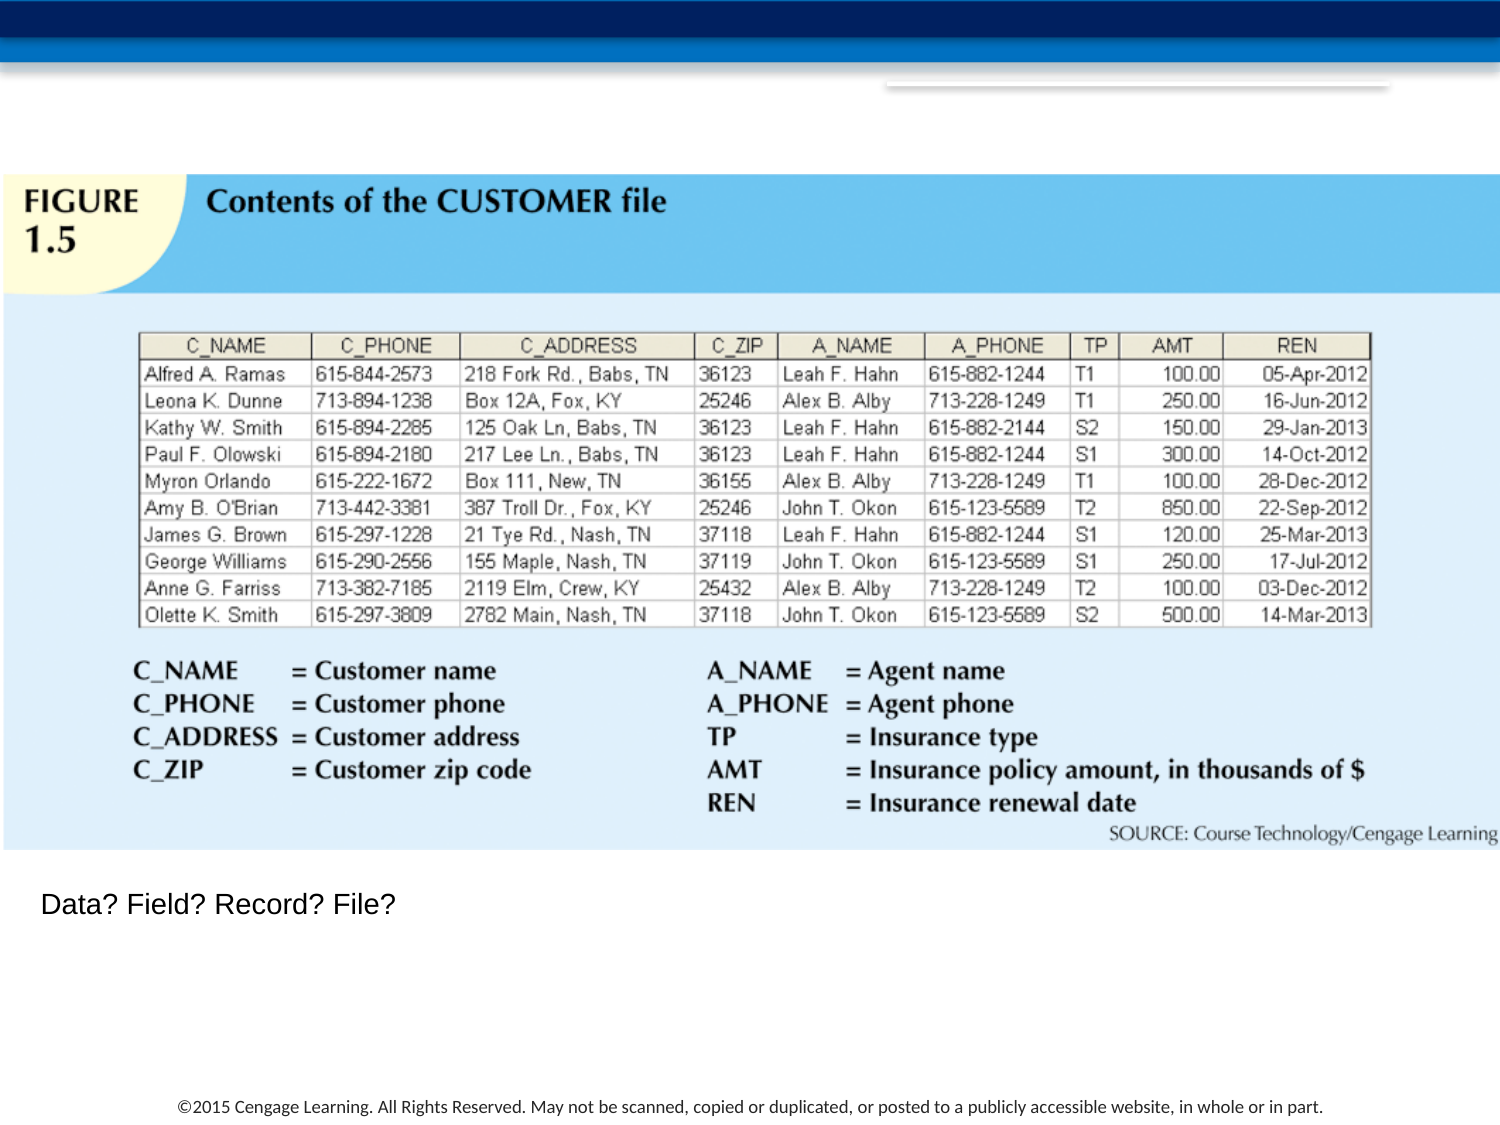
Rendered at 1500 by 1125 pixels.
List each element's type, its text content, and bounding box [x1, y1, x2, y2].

picture [3, 174, 1500, 851]
text_box Data? Field? Record? File? [25, 877, 412, 928]
